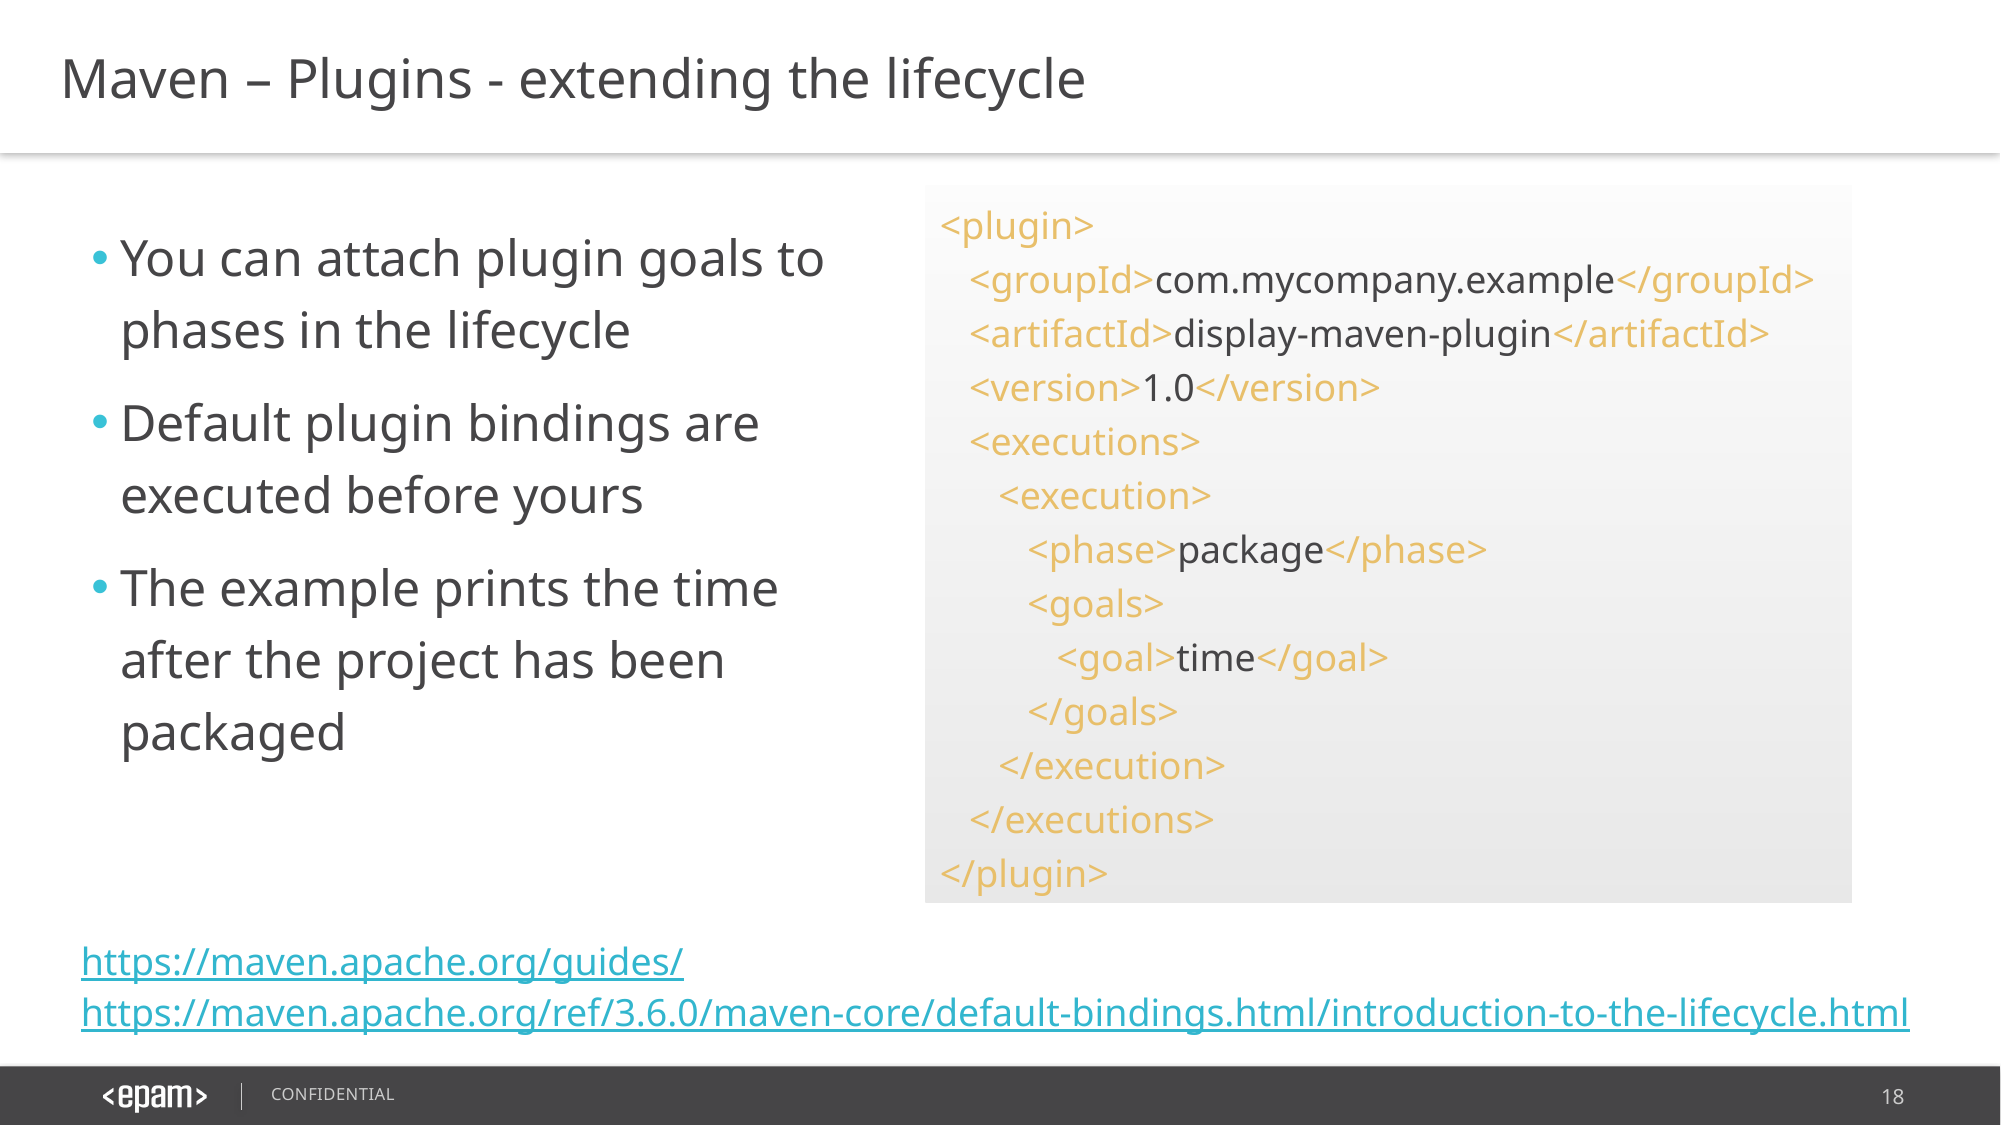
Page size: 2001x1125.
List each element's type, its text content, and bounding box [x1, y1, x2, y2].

text_box https://maven.apache.org/guides/https://maven.apache.org/ref/3.6.0/maven-core/default-bindings.html/introduction-to-the-lifecycle.html [66, 930, 1934, 1048]
list You can attach plugin goals to phases in the lifecycle Default plugin bindings are executed before yours The example prints the time after the project has been packaged [76, 207, 905, 892]
list Maven – Plugins - extending the lifecycle [0, 0, 2000, 153]
picture [102, 1085, 207, 1113]
text_box <plugin> <groupId>com.mycompany.example</groupId> <artifactId>display-maven-plugin</artifactId> <version>1.0</version> <executions> <execution> <phase>package</phase> <goals> <goal>time</goal> </goals> </execution> </executions> </plugin> [925, 185, 1852, 903]
